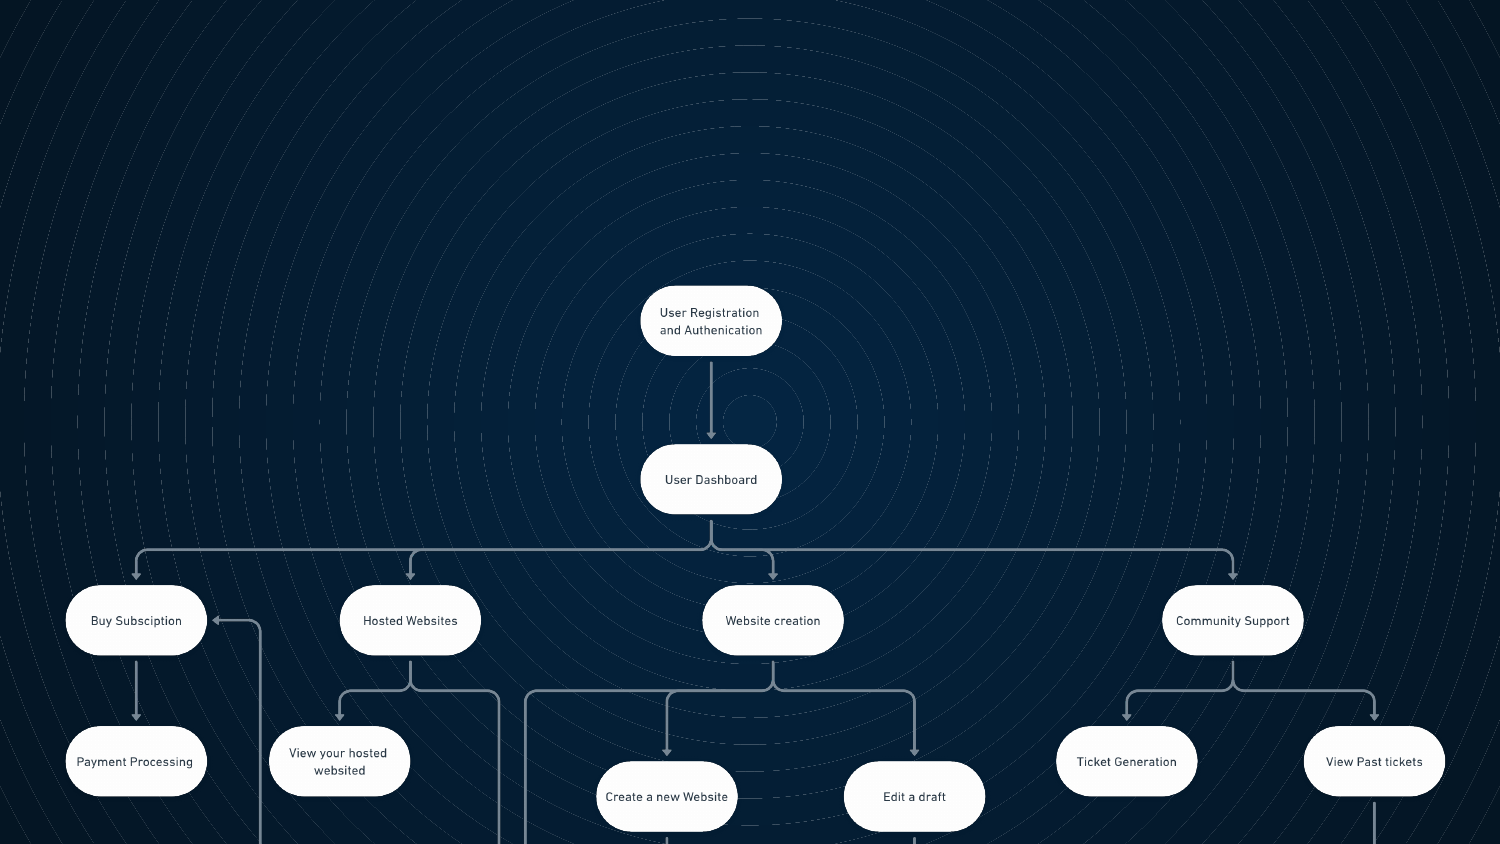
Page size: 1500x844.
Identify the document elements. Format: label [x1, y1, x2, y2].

text_box [285, 108, 1500, 184]
picture [58, 278, 1457, 844]
